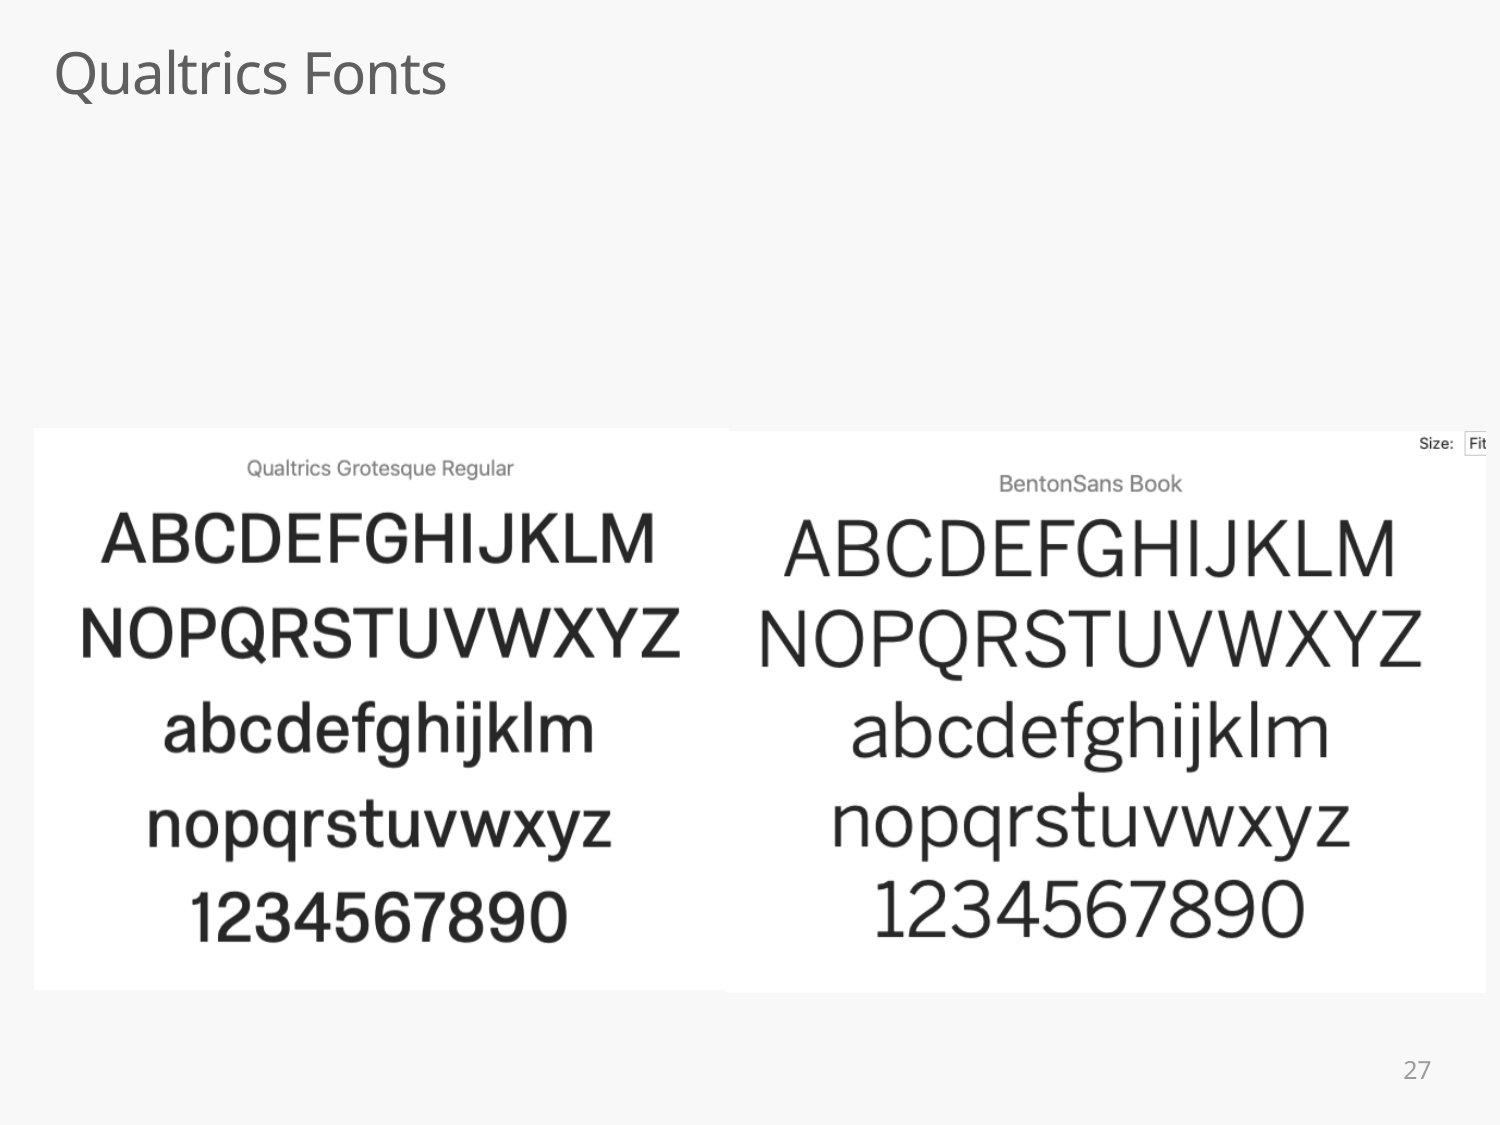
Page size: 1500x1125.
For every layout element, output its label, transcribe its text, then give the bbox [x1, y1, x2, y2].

slide_number 27 [1109, 1041, 1447, 1102]
picture [34, 428, 1486, 993]
title Qualtrics Fonts [53, 45, 1447, 180]
